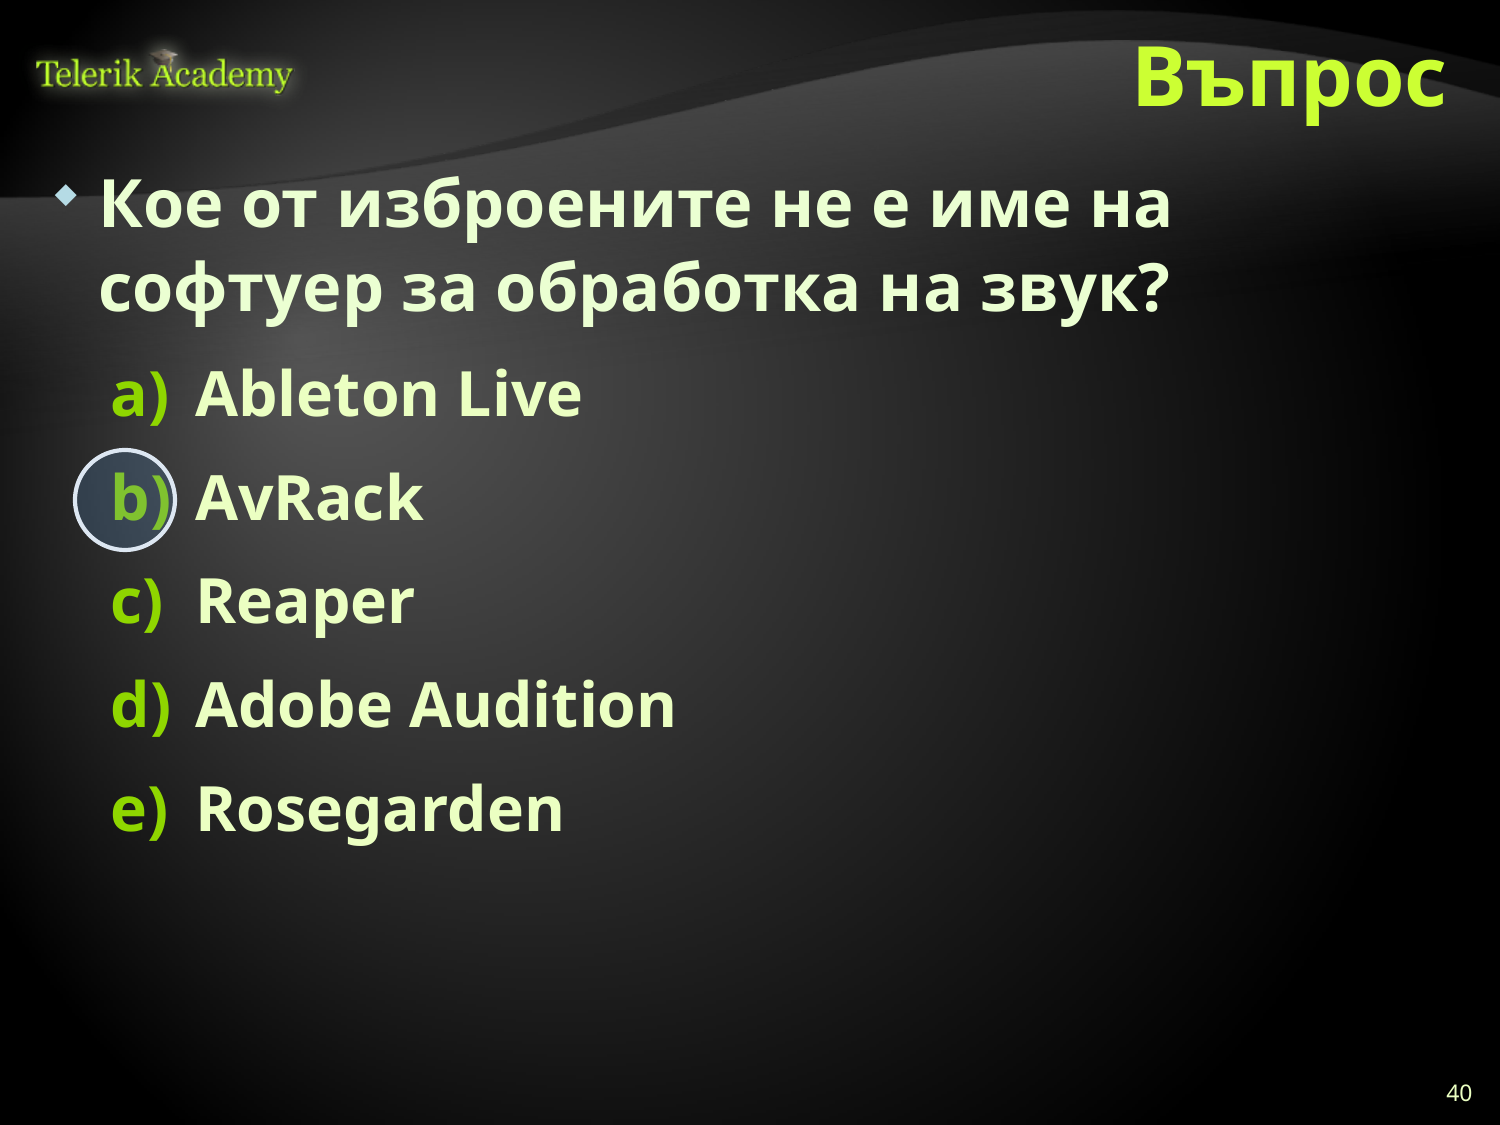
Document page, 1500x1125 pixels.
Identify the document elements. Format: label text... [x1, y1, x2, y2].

list Кое от изброените не е име на софтуер за обработка на звук? Ableton Live AvRack Reaper Adobe Audition Rosegarden [37, 149, 1463, 1075]
picture [0, 0, 1500, 1125]
text_box [72, 447, 178, 553]
slide_number 40 [1412, 1074, 1488, 1113]
title Въпрос [300, 12, 1463, 149]
